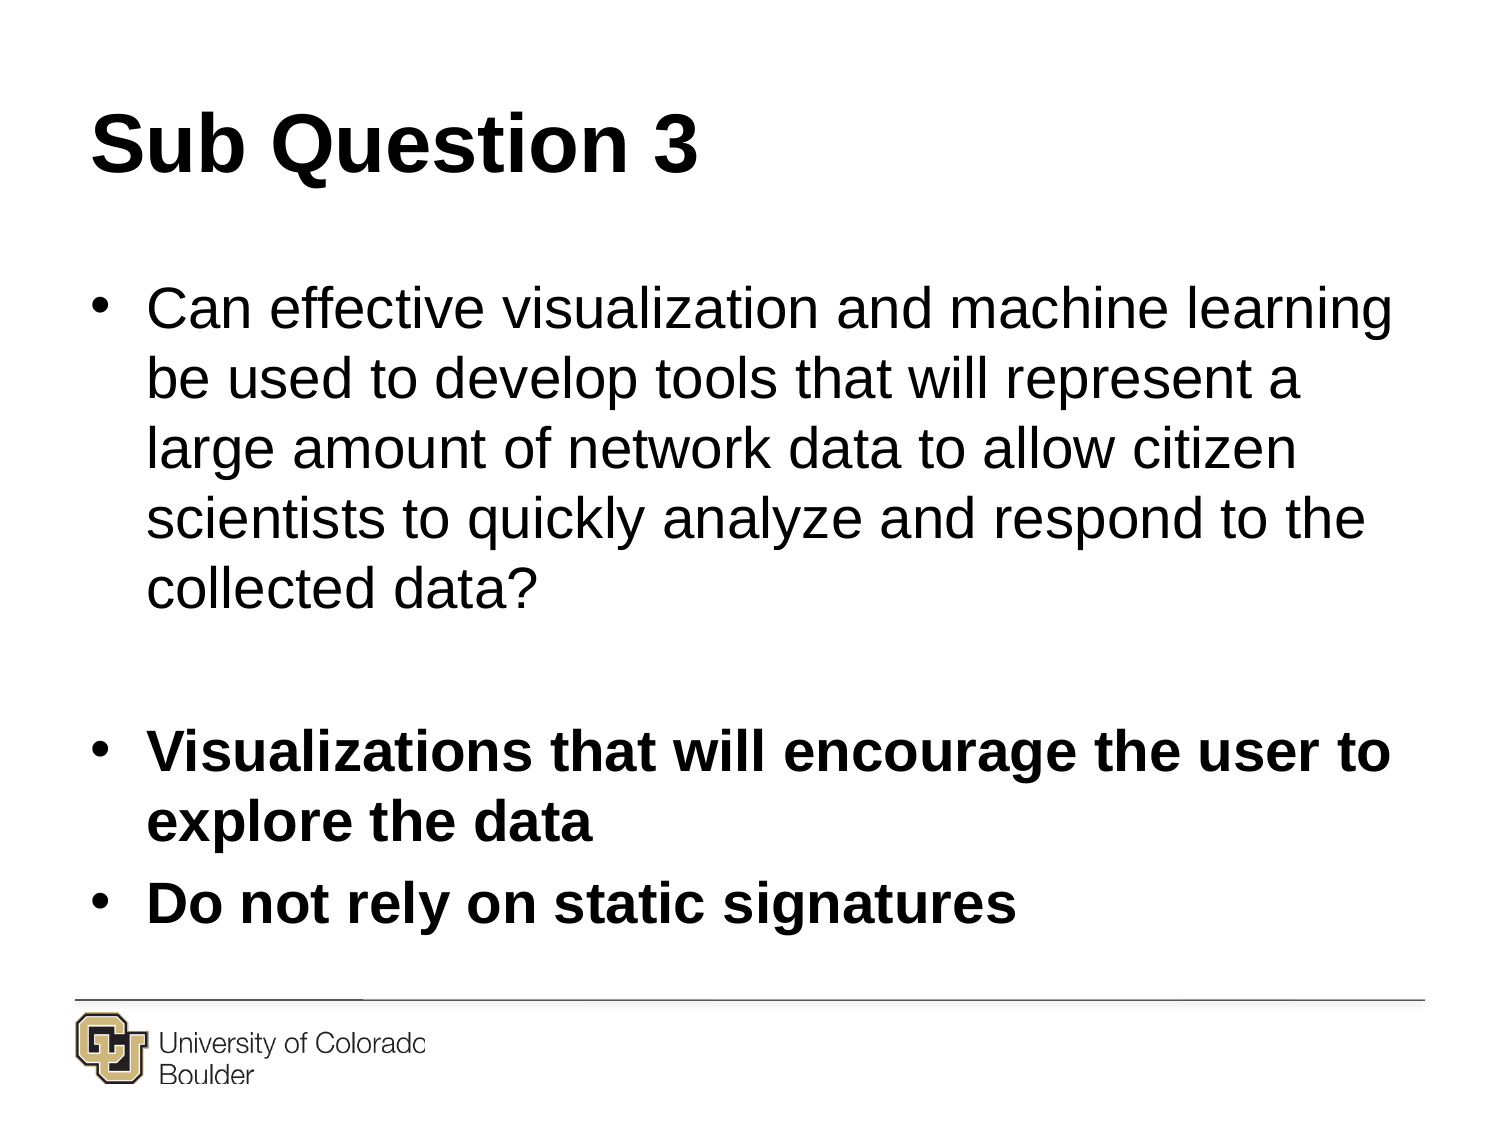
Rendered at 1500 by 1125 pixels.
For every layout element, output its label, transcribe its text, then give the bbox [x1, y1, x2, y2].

list Can effective visualization and machine learning be used to develop tools that will represent a large amount of network data to allow citizen scientists to quickly analyze and respond to the collected data? Visualizations that will encourage the user to explore the data Do not rely on static signatures [75, 262, 1425, 1005]
title Sub Question 3 [75, 45, 1425, 233]
